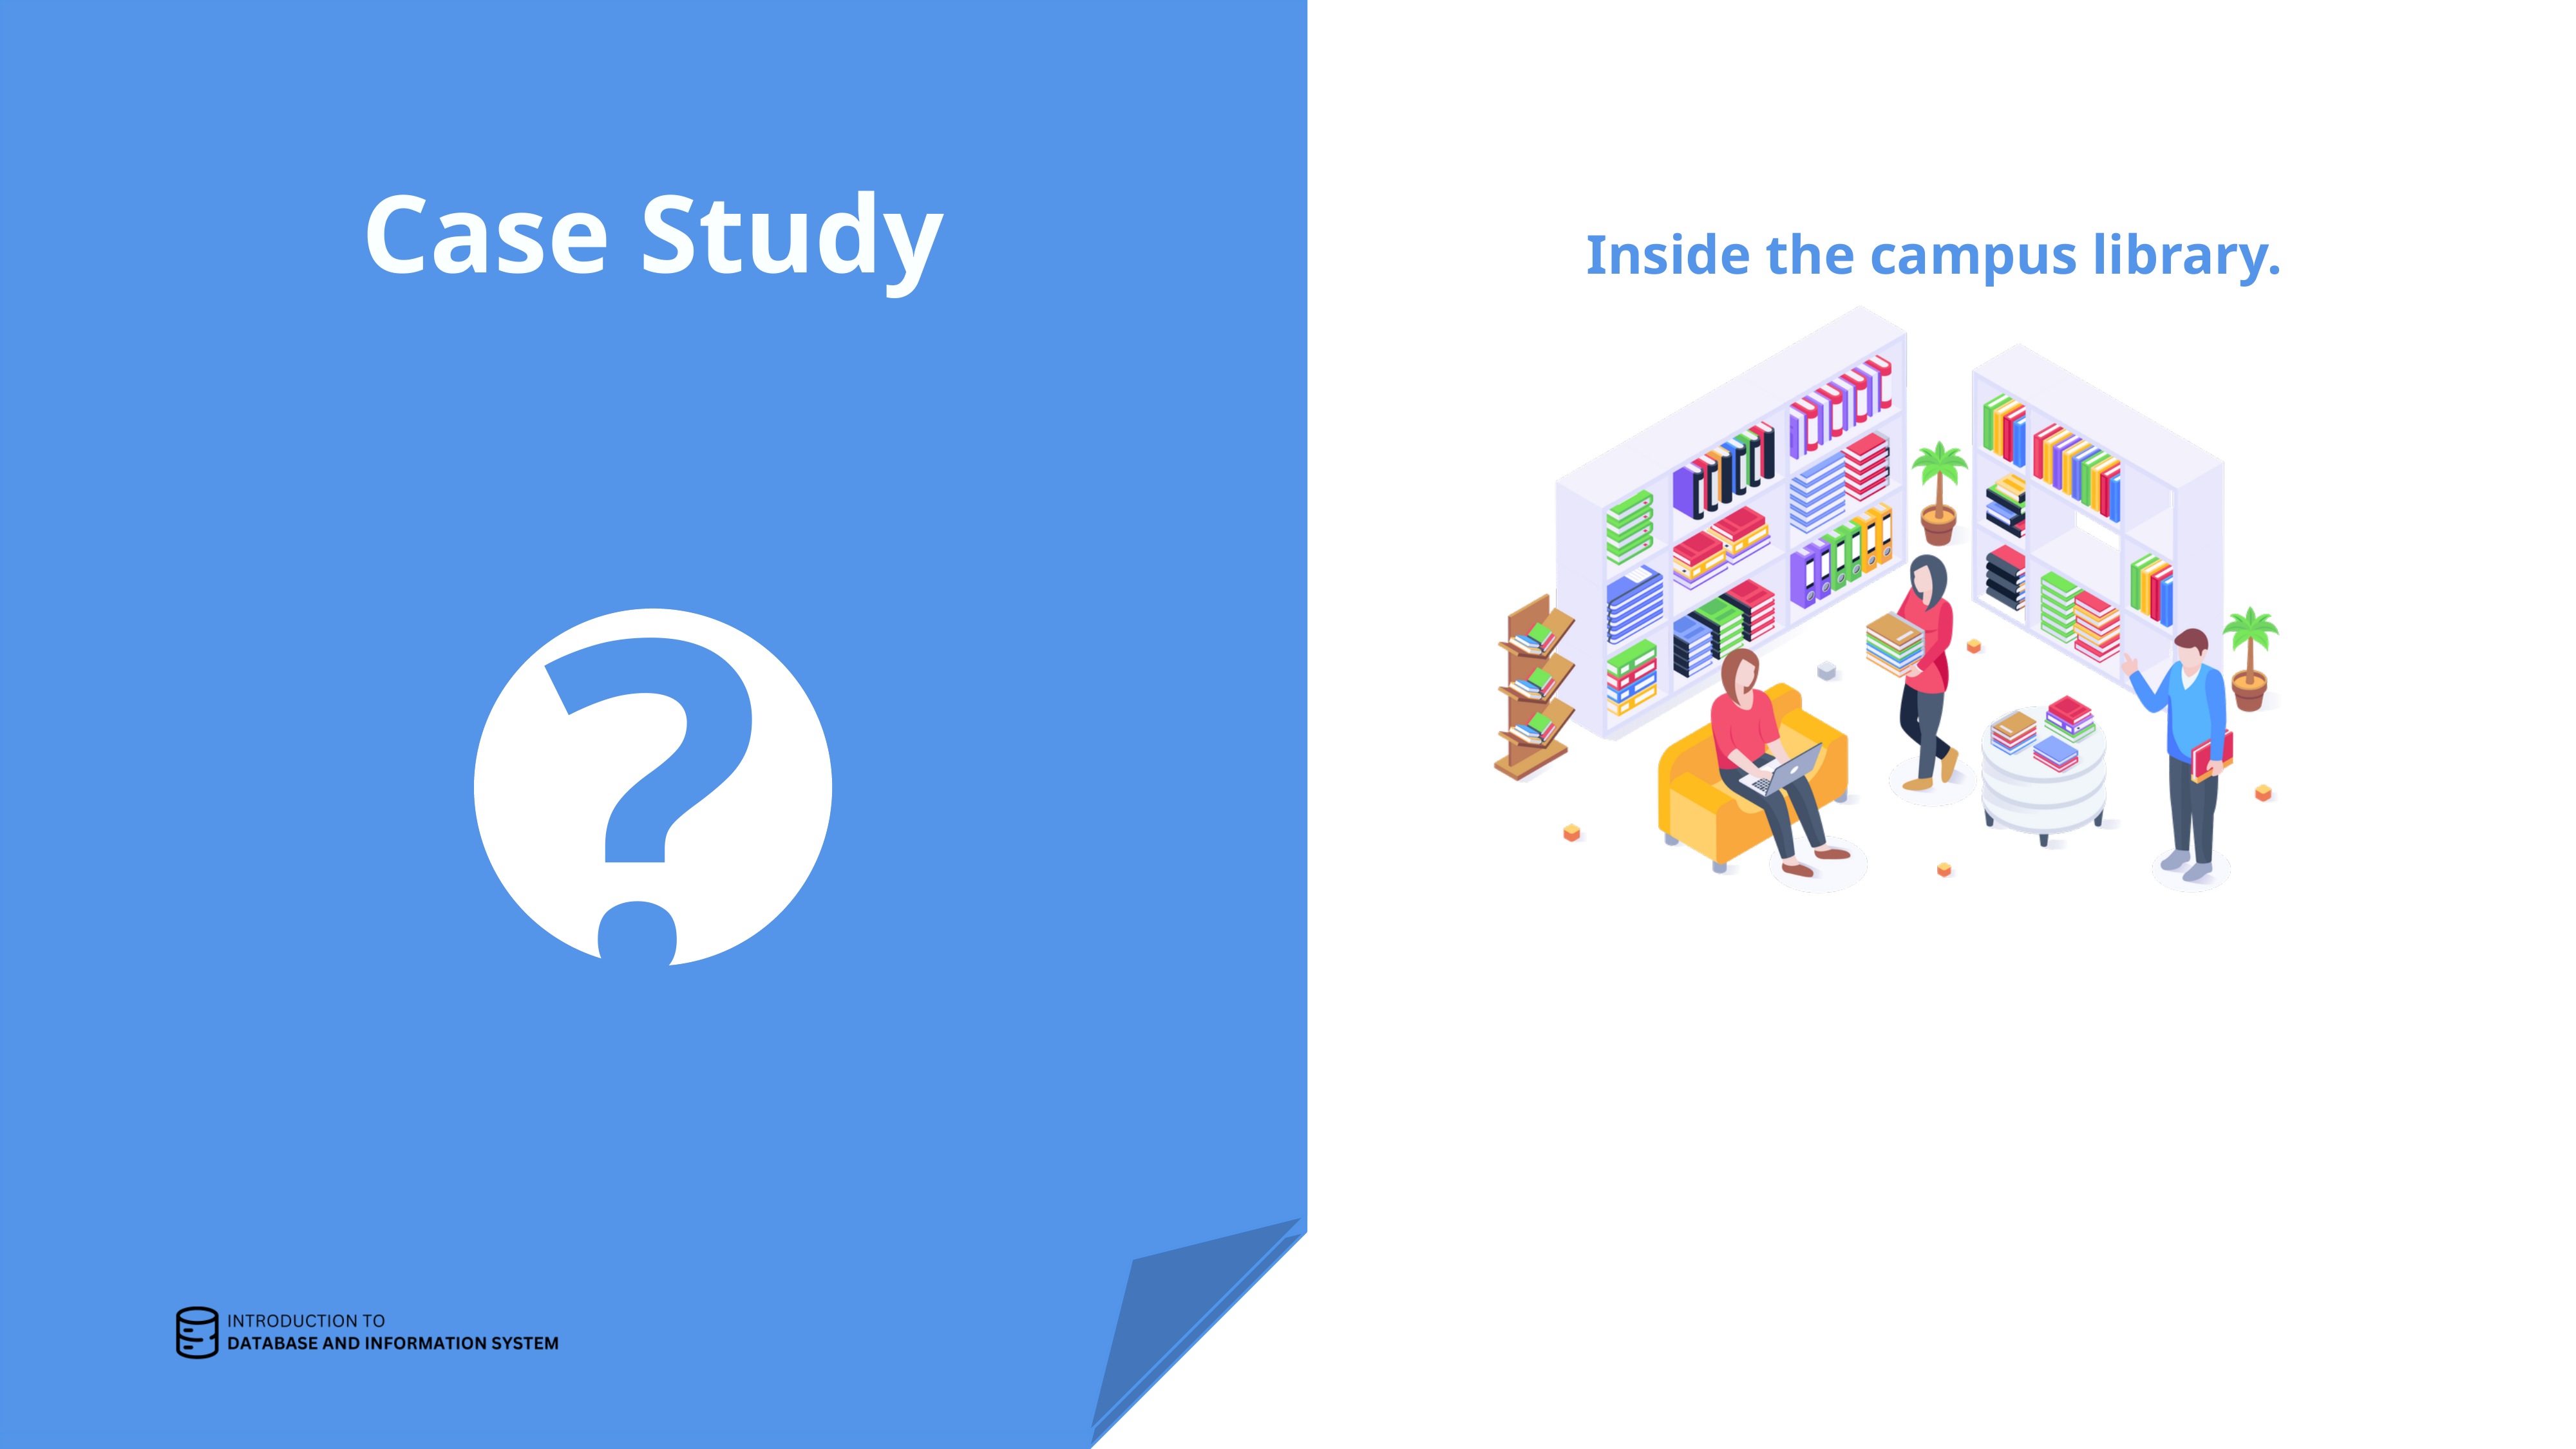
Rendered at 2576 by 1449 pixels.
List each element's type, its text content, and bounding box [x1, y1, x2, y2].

text_box Inside the campus library. [1581, 214, 2289, 276]
picture [1455, 276, 2330, 922]
picture [170, 1300, 564, 1364]
title Case Study [161, 159, 1145, 300]
